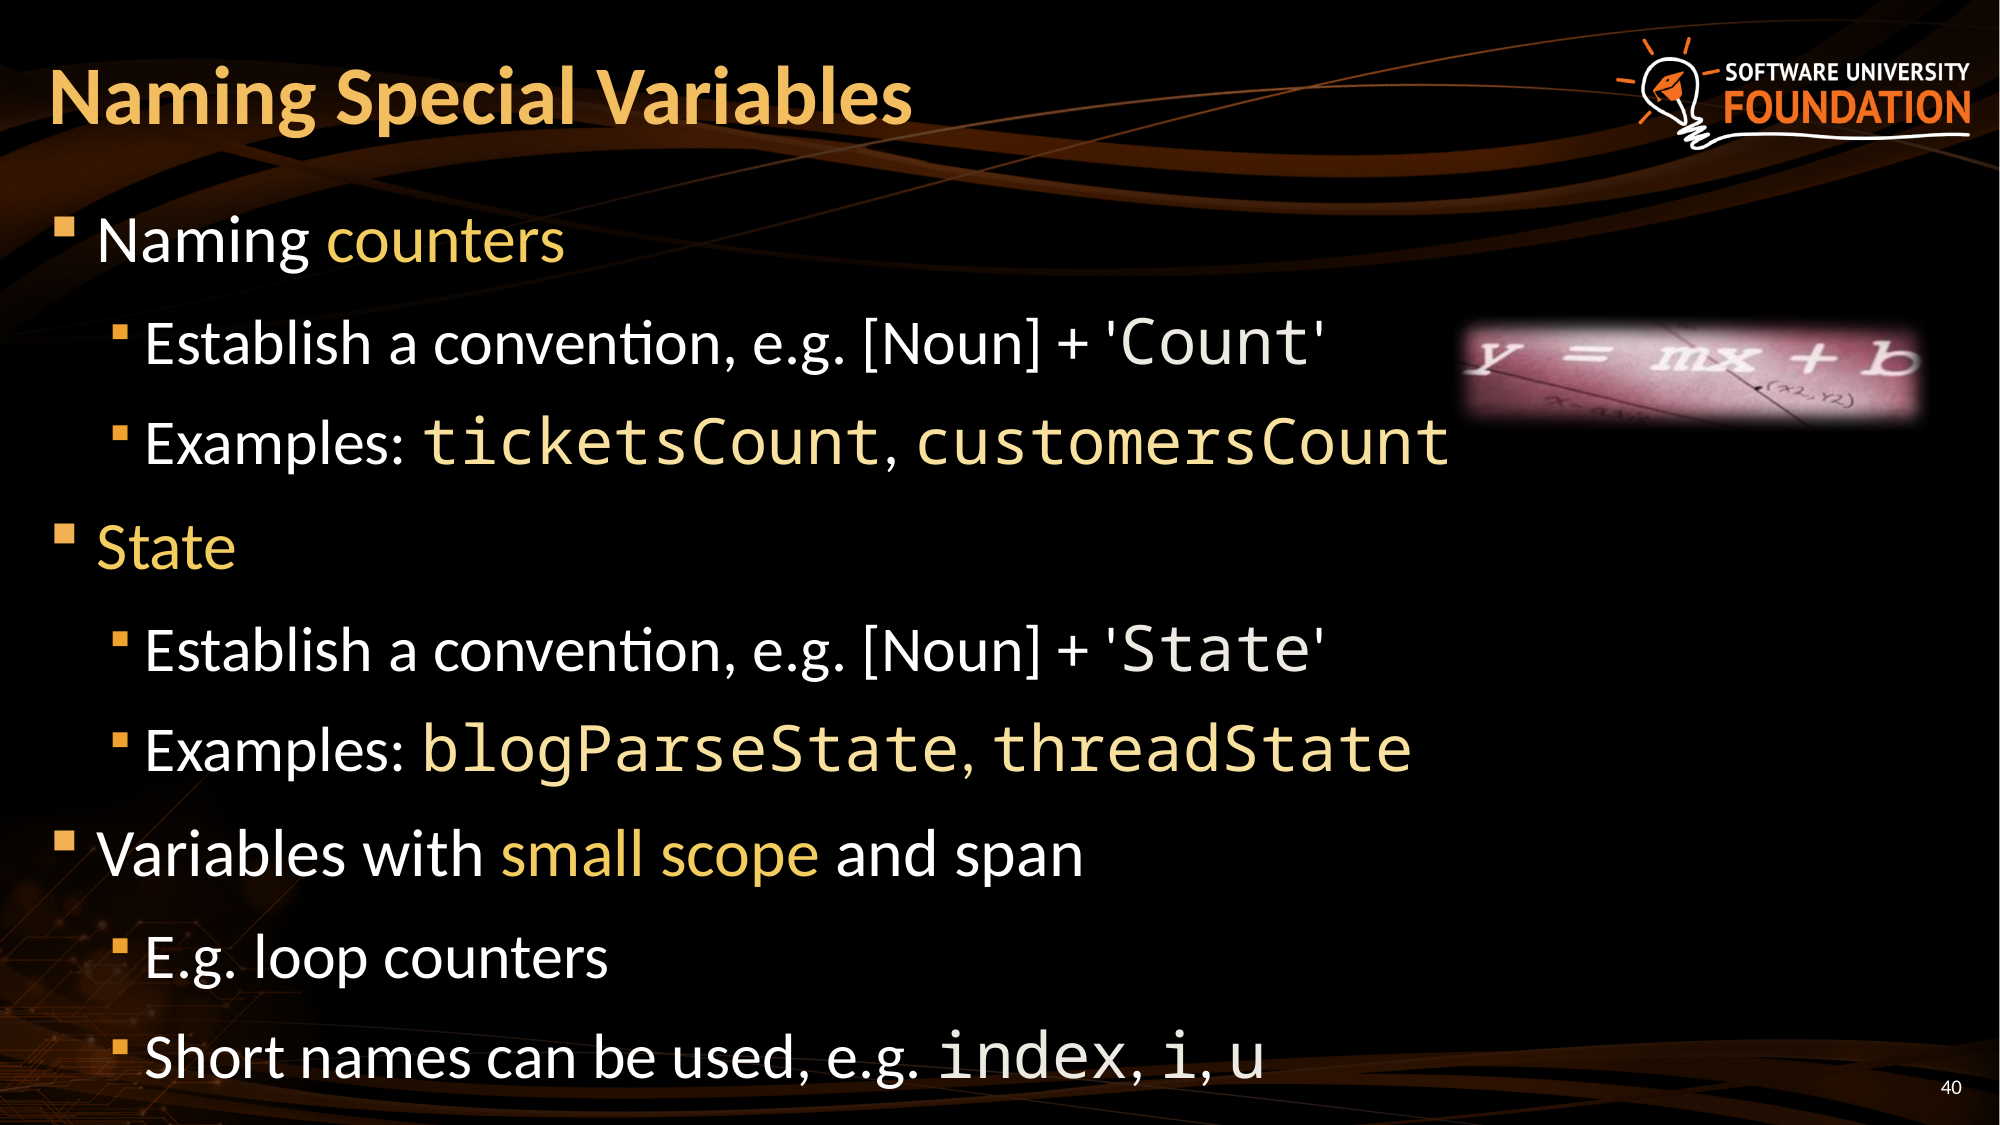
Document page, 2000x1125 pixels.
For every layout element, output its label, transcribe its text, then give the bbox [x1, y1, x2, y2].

list Naming counters Establish a convention, e.g. [Noun] + 'Count' Examples: ticketsCount, customersCount State Establish a convention, e.g. [Noun] + 'State' Examples: blogParseState, threadState Variables with small scope and span E.g. loop counters Short names can be used, e.g. index, i, u [31, 188, 1968, 1103]
picture [0, 0, 2000, 1125]
title Naming Special Variables [30, 6, 1602, 189]
